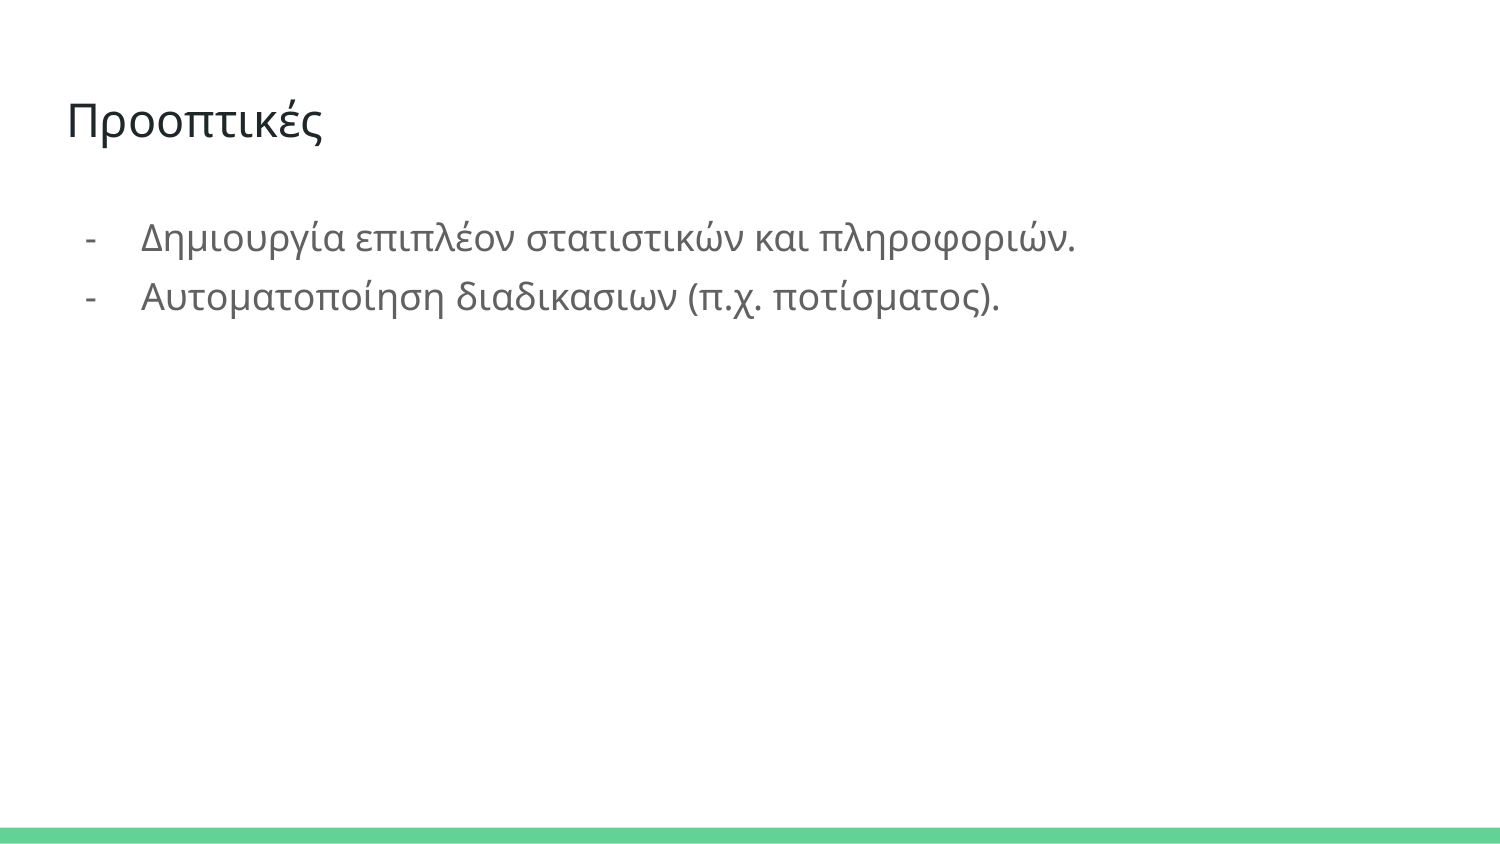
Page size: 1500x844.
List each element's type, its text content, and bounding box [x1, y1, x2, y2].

title Προοπτικές [51, 72, 1449, 167]
list Δημιουργία επιπλέον στατιστικών και πληροφοριών. Αυτοματοποίηση διαδικασιων (π.χ. ποτίσματος). [51, 189, 1449, 750]
